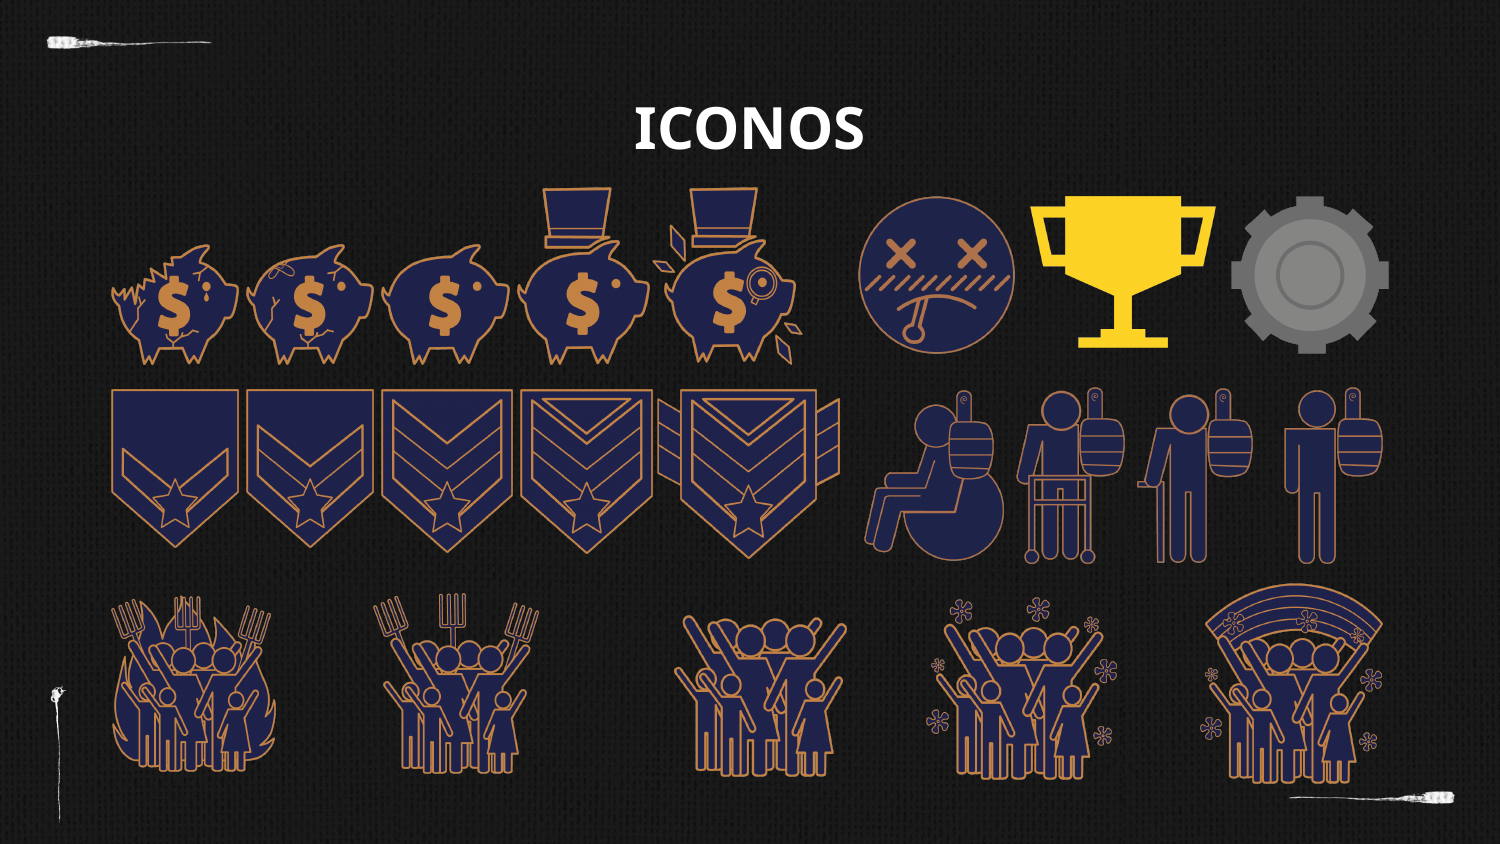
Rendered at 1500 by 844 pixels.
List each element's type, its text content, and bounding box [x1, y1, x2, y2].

title ICONOS [119, 76, 1381, 171]
picture [0, 0, 1500, 844]
